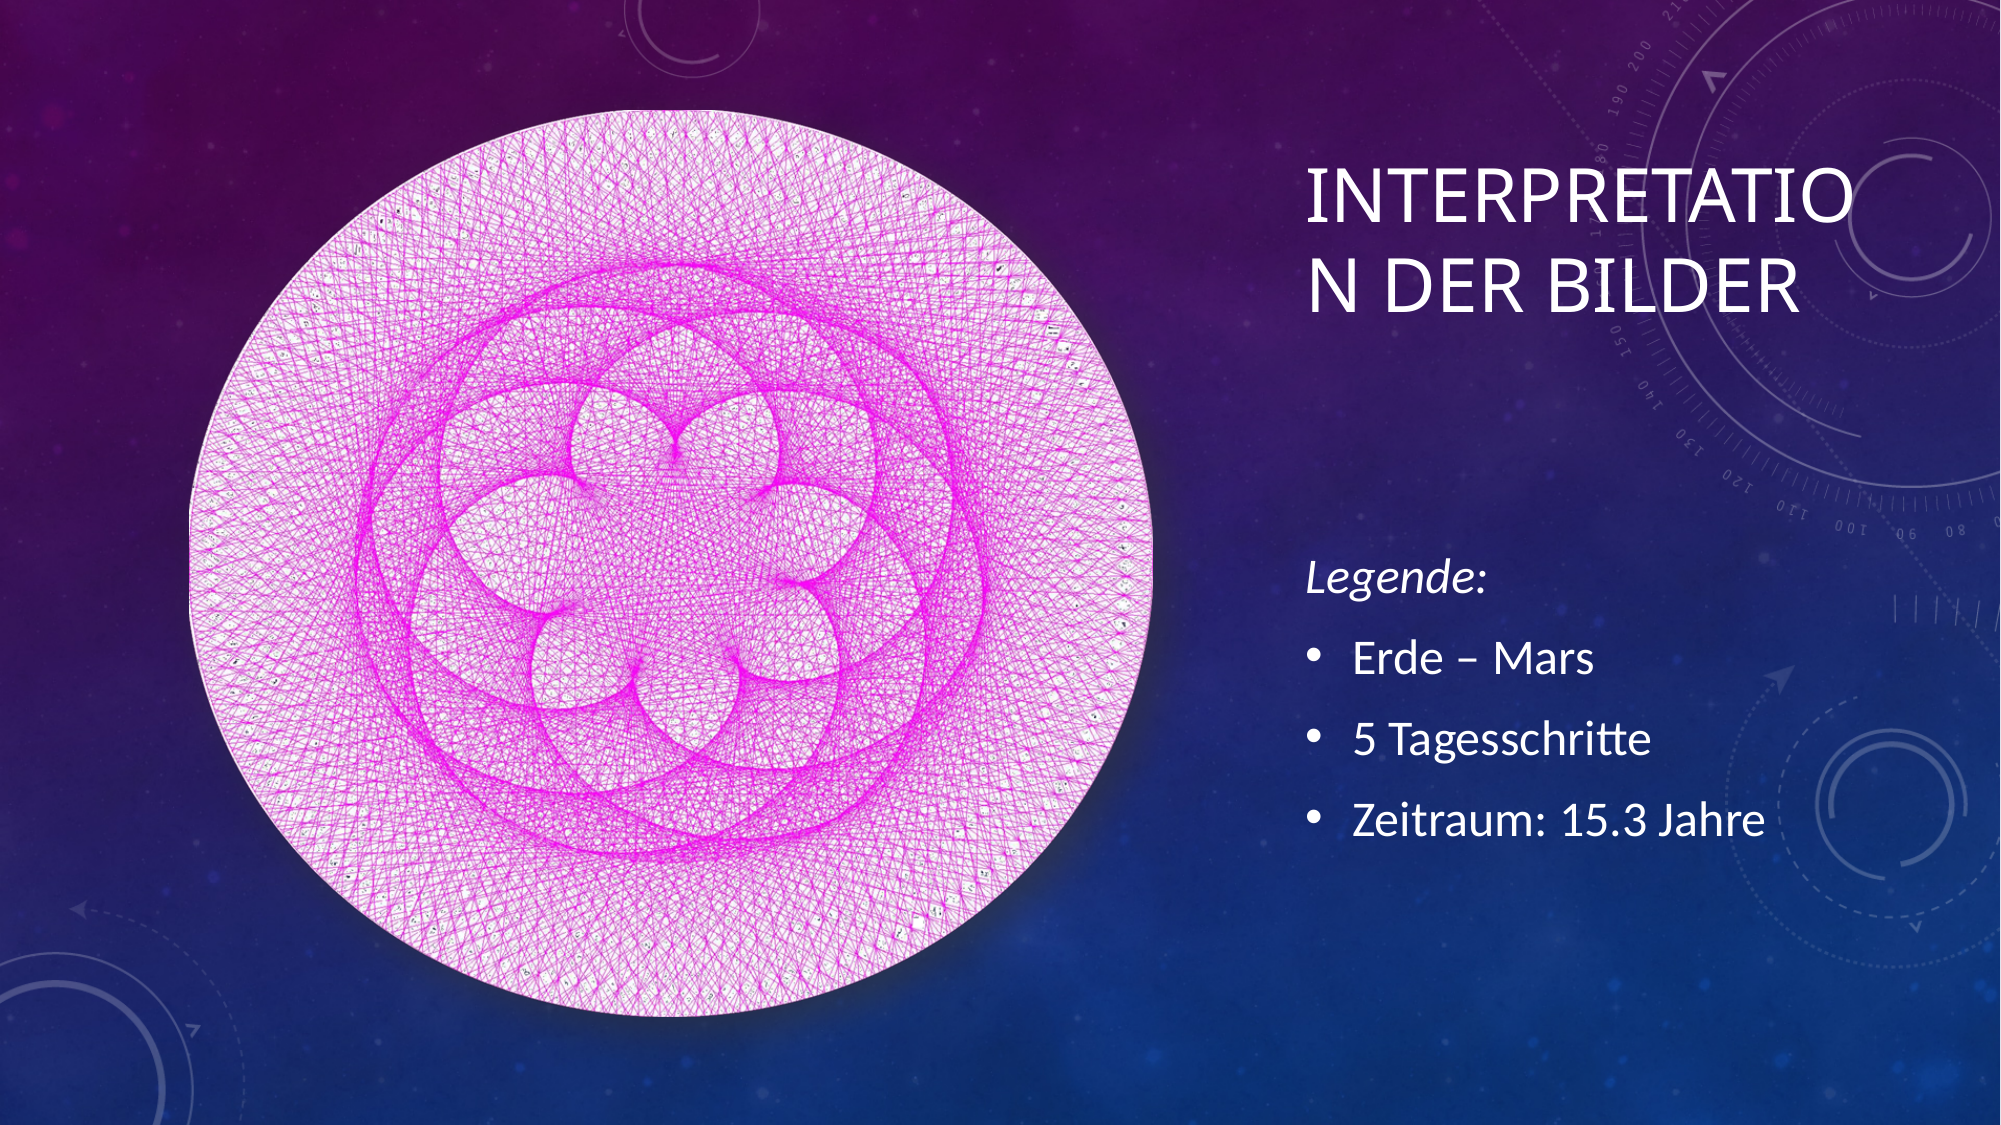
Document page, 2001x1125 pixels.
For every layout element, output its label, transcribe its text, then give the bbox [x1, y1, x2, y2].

title Interpretation der Bilder [1290, 105, 1899, 369]
picture [0, 0, 2001, 1125]
list Legende: Erde – Mars 5 Tagesschritte Zeitraum: 15.3 Jahre [1290, 369, 1899, 1021]
